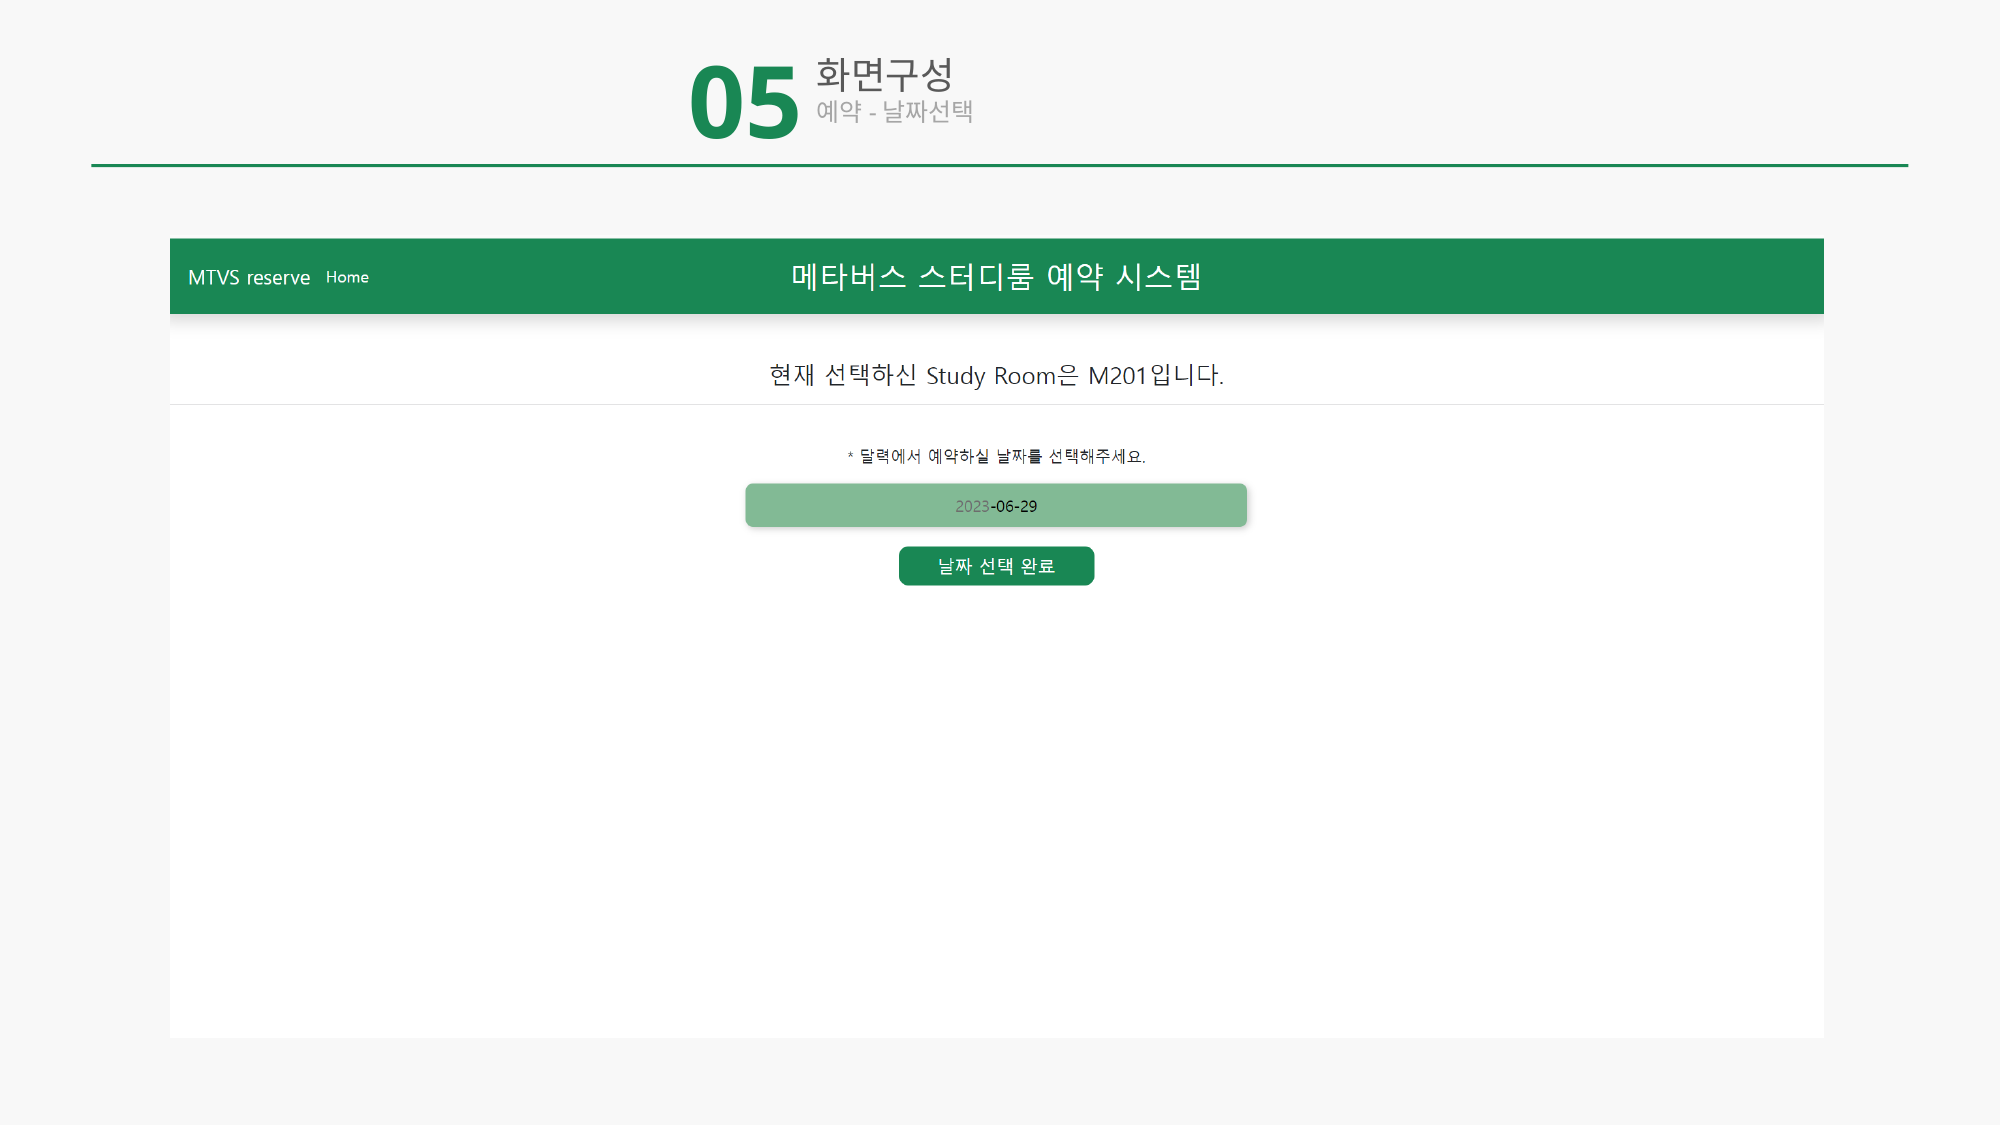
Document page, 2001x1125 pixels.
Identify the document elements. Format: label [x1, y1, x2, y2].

text_box [673, 30, 1327, 168]
picture [170, 235, 1824, 1038]
text_box [1327, 163, 1909, 168]
text_box [90, 163, 673, 168]
